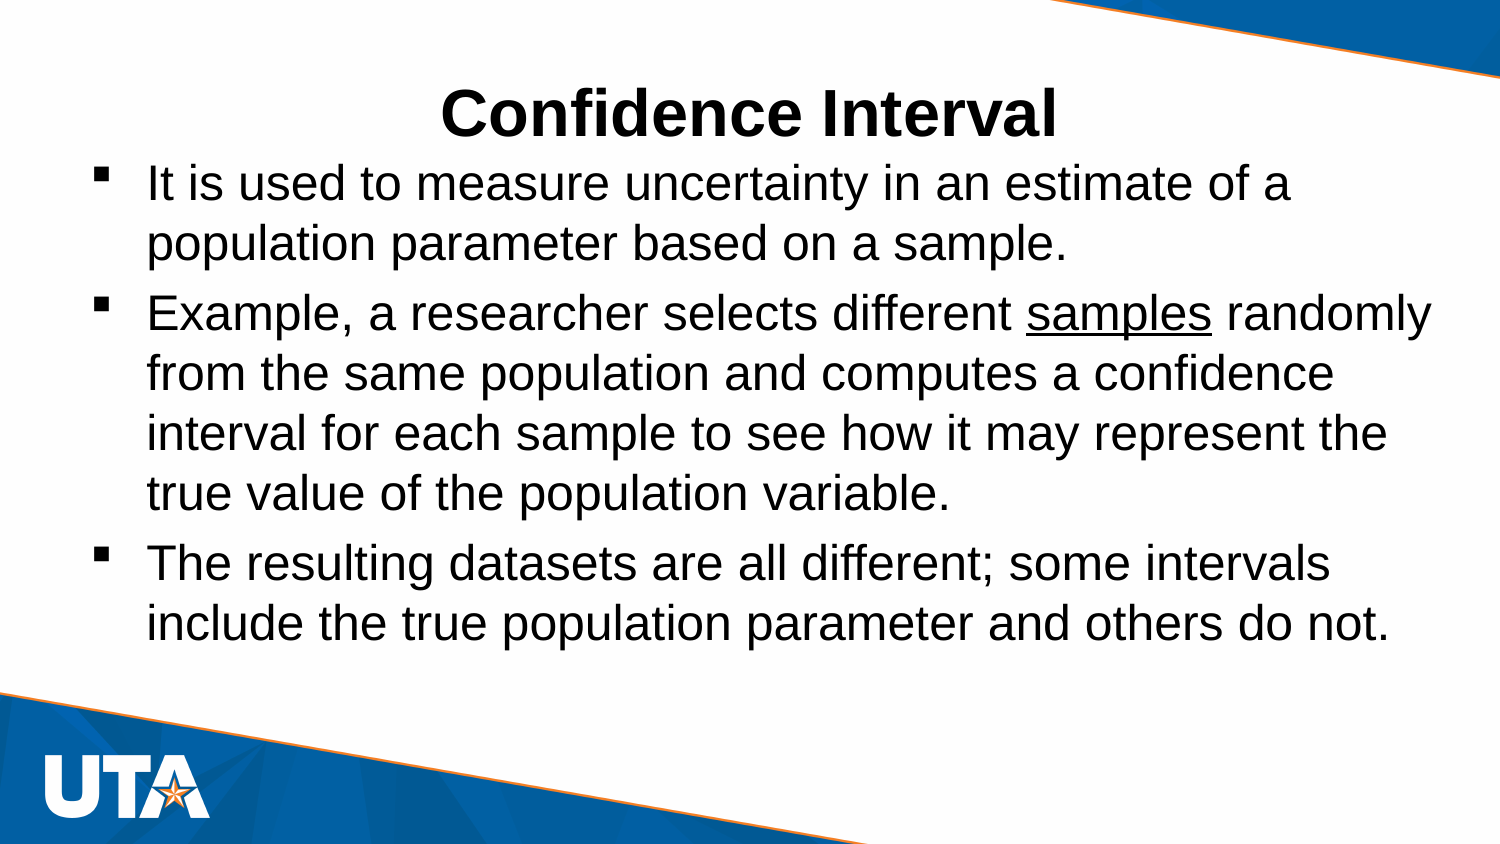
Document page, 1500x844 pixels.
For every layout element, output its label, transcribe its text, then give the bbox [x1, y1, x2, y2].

title Confidence Interval [75, 39, 1425, 143]
list It is used to measure uncertainty in an estimate of a population parameter based on a sample. Example, a researcher selects different samples randomly from the same population and computes a confidence interval for each sample to see how it may represent the true value of the population variable. The resulting datasets are all different; some intervals include the true population parameter and others do not. [75, 143, 1460, 753]
picture [0, 0, 1500, 844]
